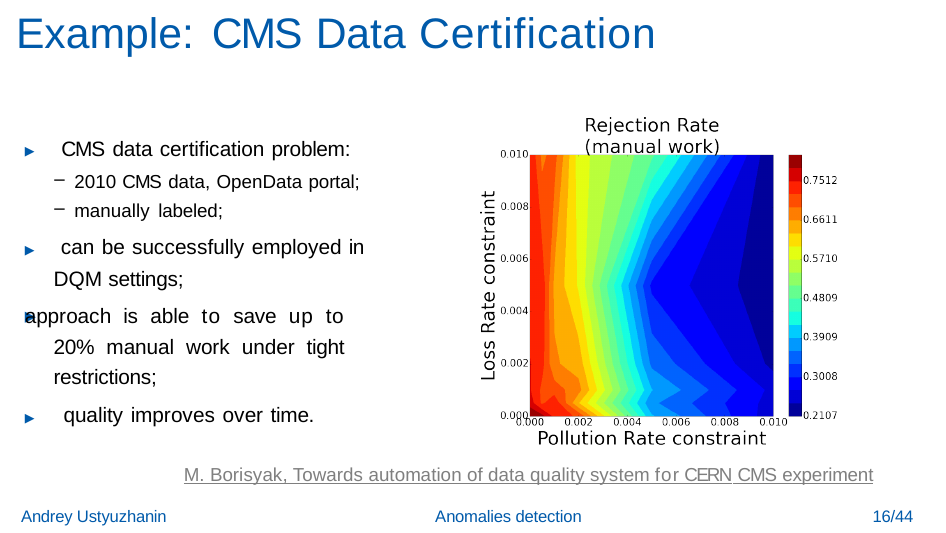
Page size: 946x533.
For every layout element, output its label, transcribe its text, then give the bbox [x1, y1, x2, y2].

text_box ▶ CMS data certification problem: 2010 CMS data, OpenData portal; manually labeled; [22, 121, 367, 222]
footer Anomalies detection [433, 502, 600, 533]
picture [480, 117, 838, 445]
title Example: CMS Data Certification [13, 3, 877, 95]
text_box ▶ can be successfully employed in DQM settings; approach is able to save up to 20% manual work under tight restrictions; [22, 224, 365, 390]
text_box ▶ quality improves over time. M. Borisyak, Towards automation of data quality system for CERN CMS experiment [22, 398, 906, 486]
slide_number Andrey Ustyuzhanin [18, 502, 186, 533]
slide_number 16/44 [870, 502, 933, 533]
